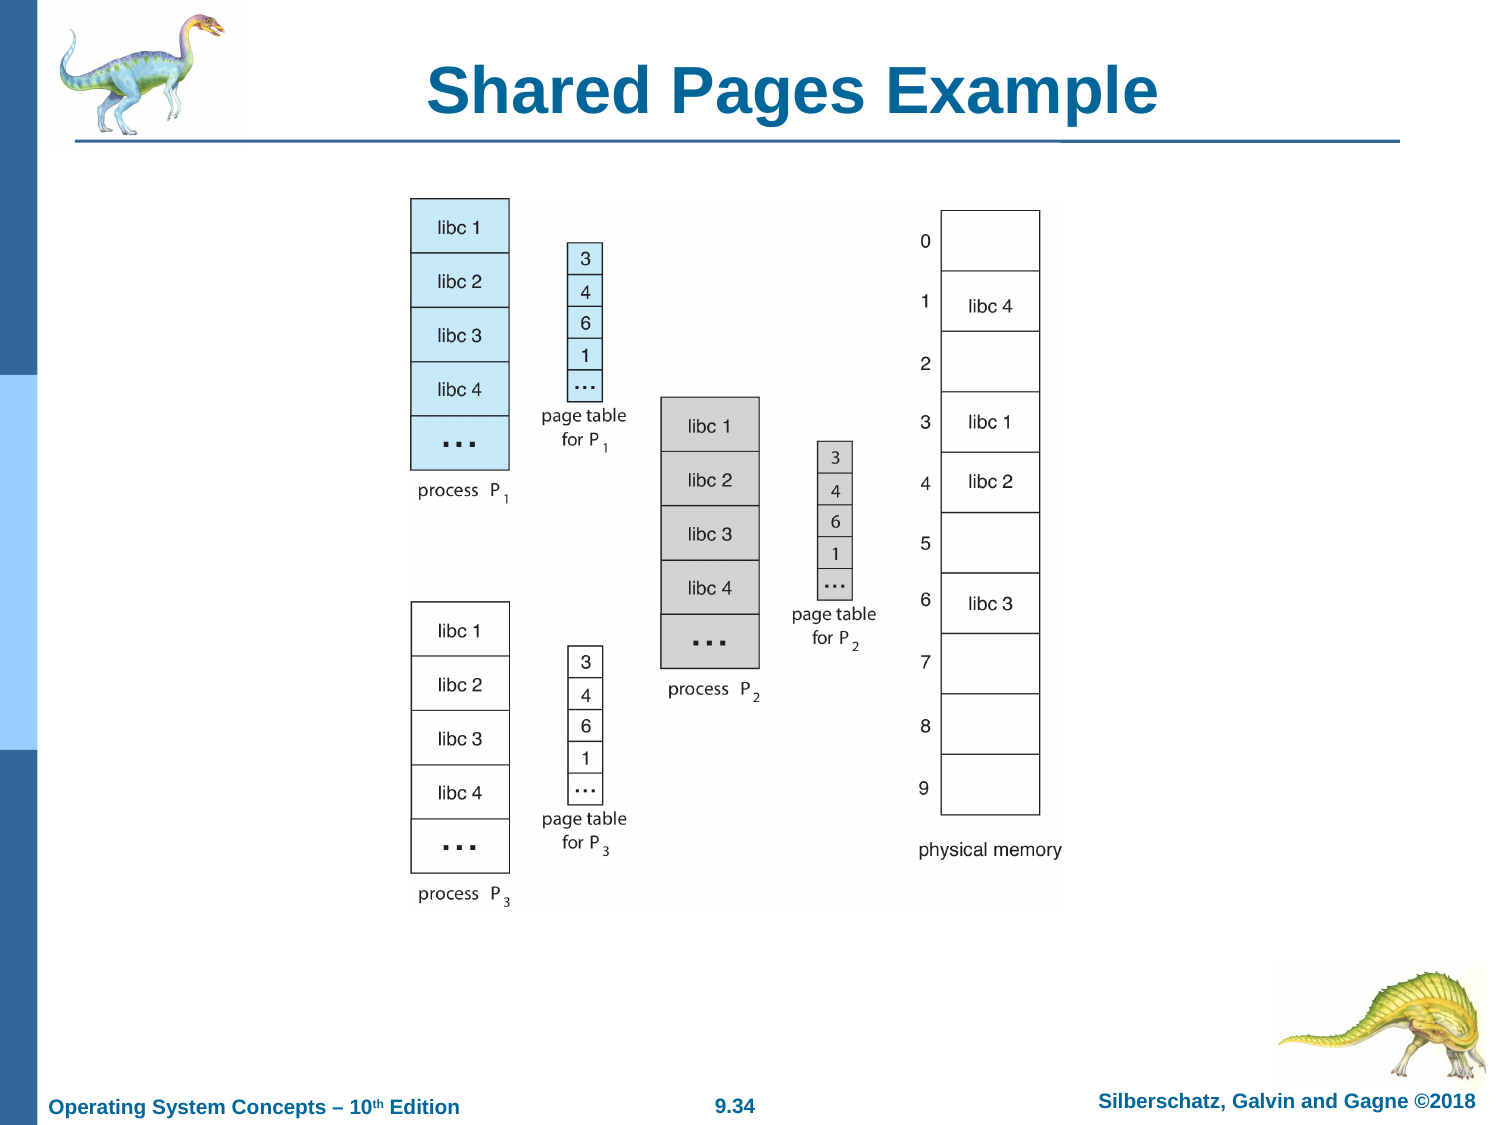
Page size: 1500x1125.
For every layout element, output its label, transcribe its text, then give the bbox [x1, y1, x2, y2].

picture [46, 0, 243, 149]
picture [409, 198, 1063, 910]
picture [1275, 959, 1486, 1090]
title Shared Pages Example [161, 40, 1425, 135]
